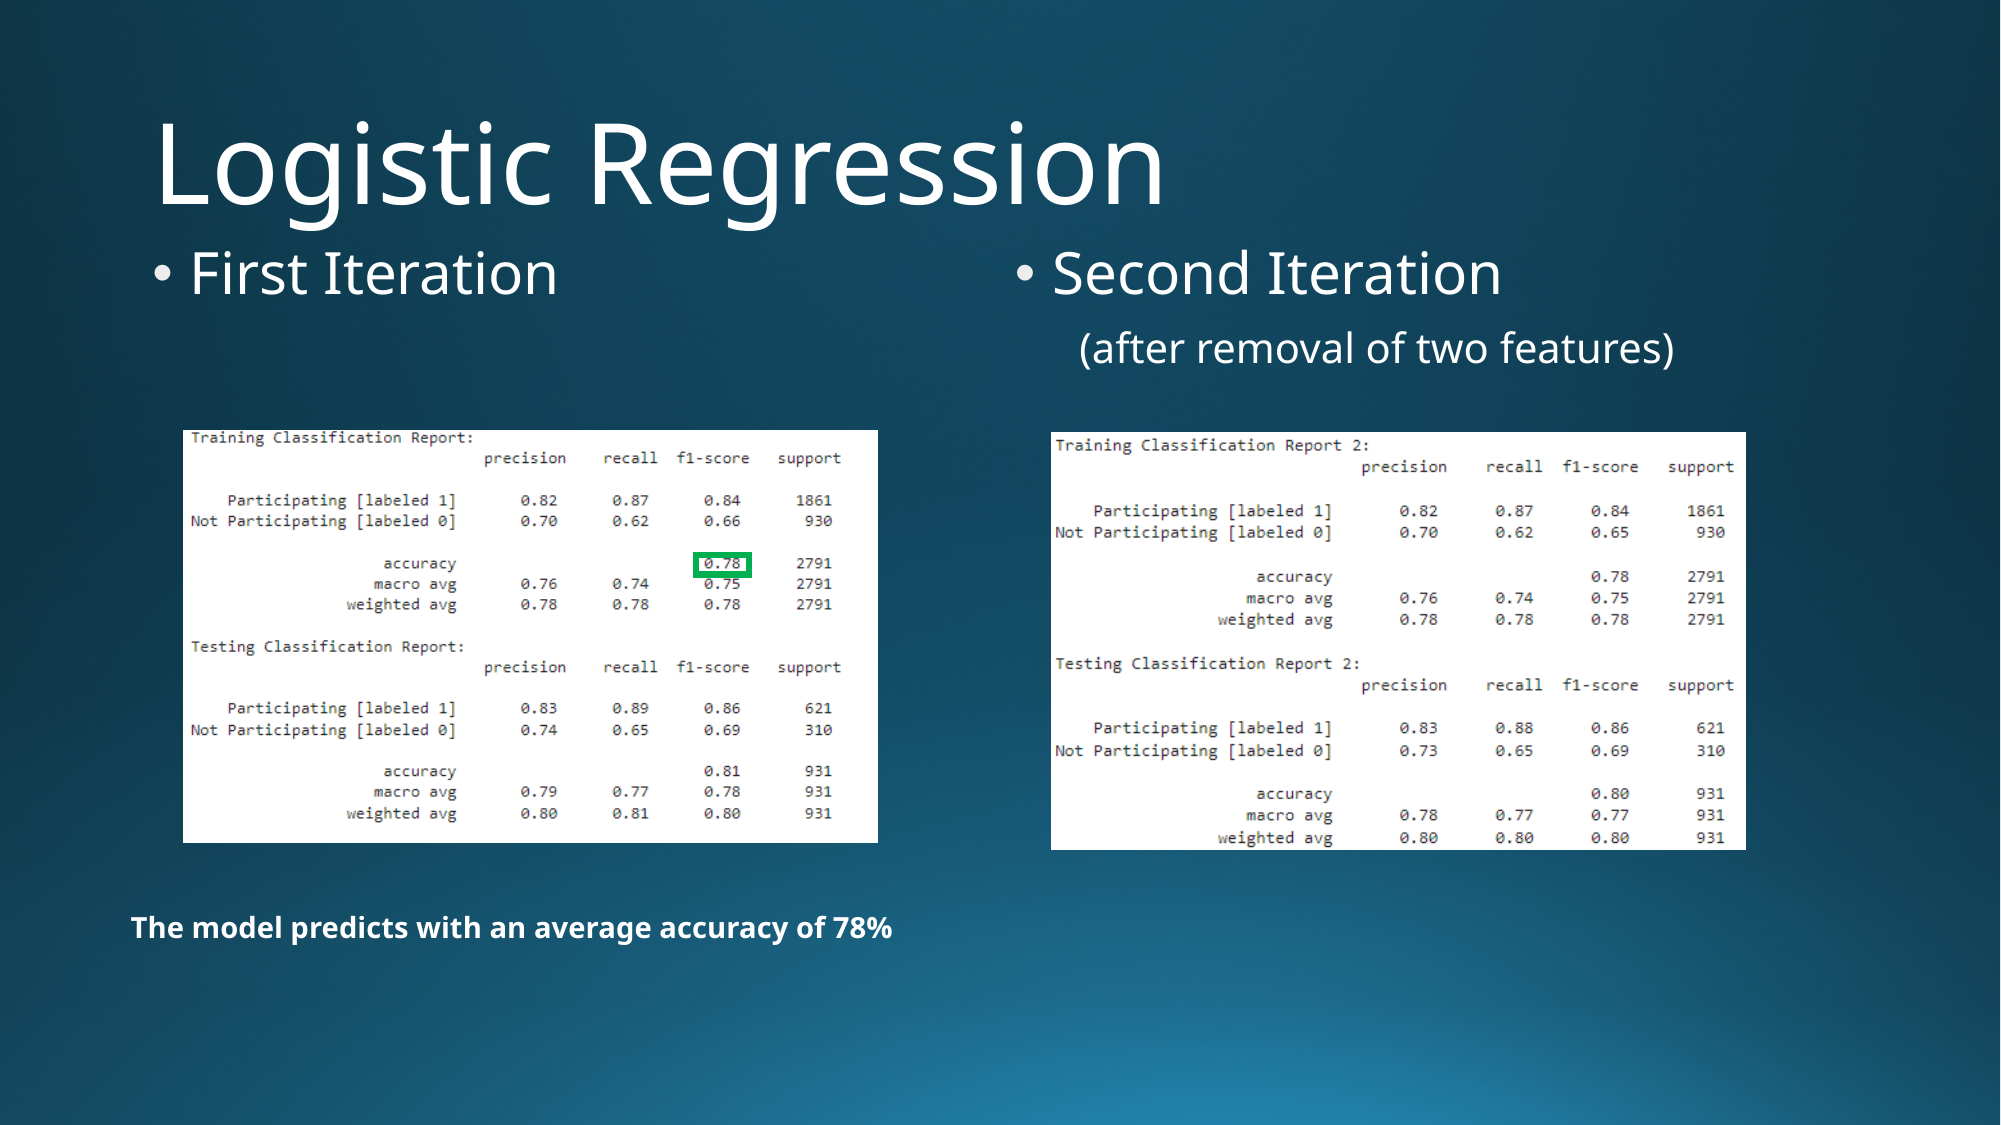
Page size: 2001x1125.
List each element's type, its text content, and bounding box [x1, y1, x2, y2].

picture [0, 0, 2001, 1125]
list First Iteration [137, 236, 988, 314]
title Logistic Regression [137, 59, 1863, 278]
text_box The model predicts with an average accuracy of 78% [115, 901, 908, 952]
list Second Iteration (after removal of two features) [999, 236, 1850, 314]
